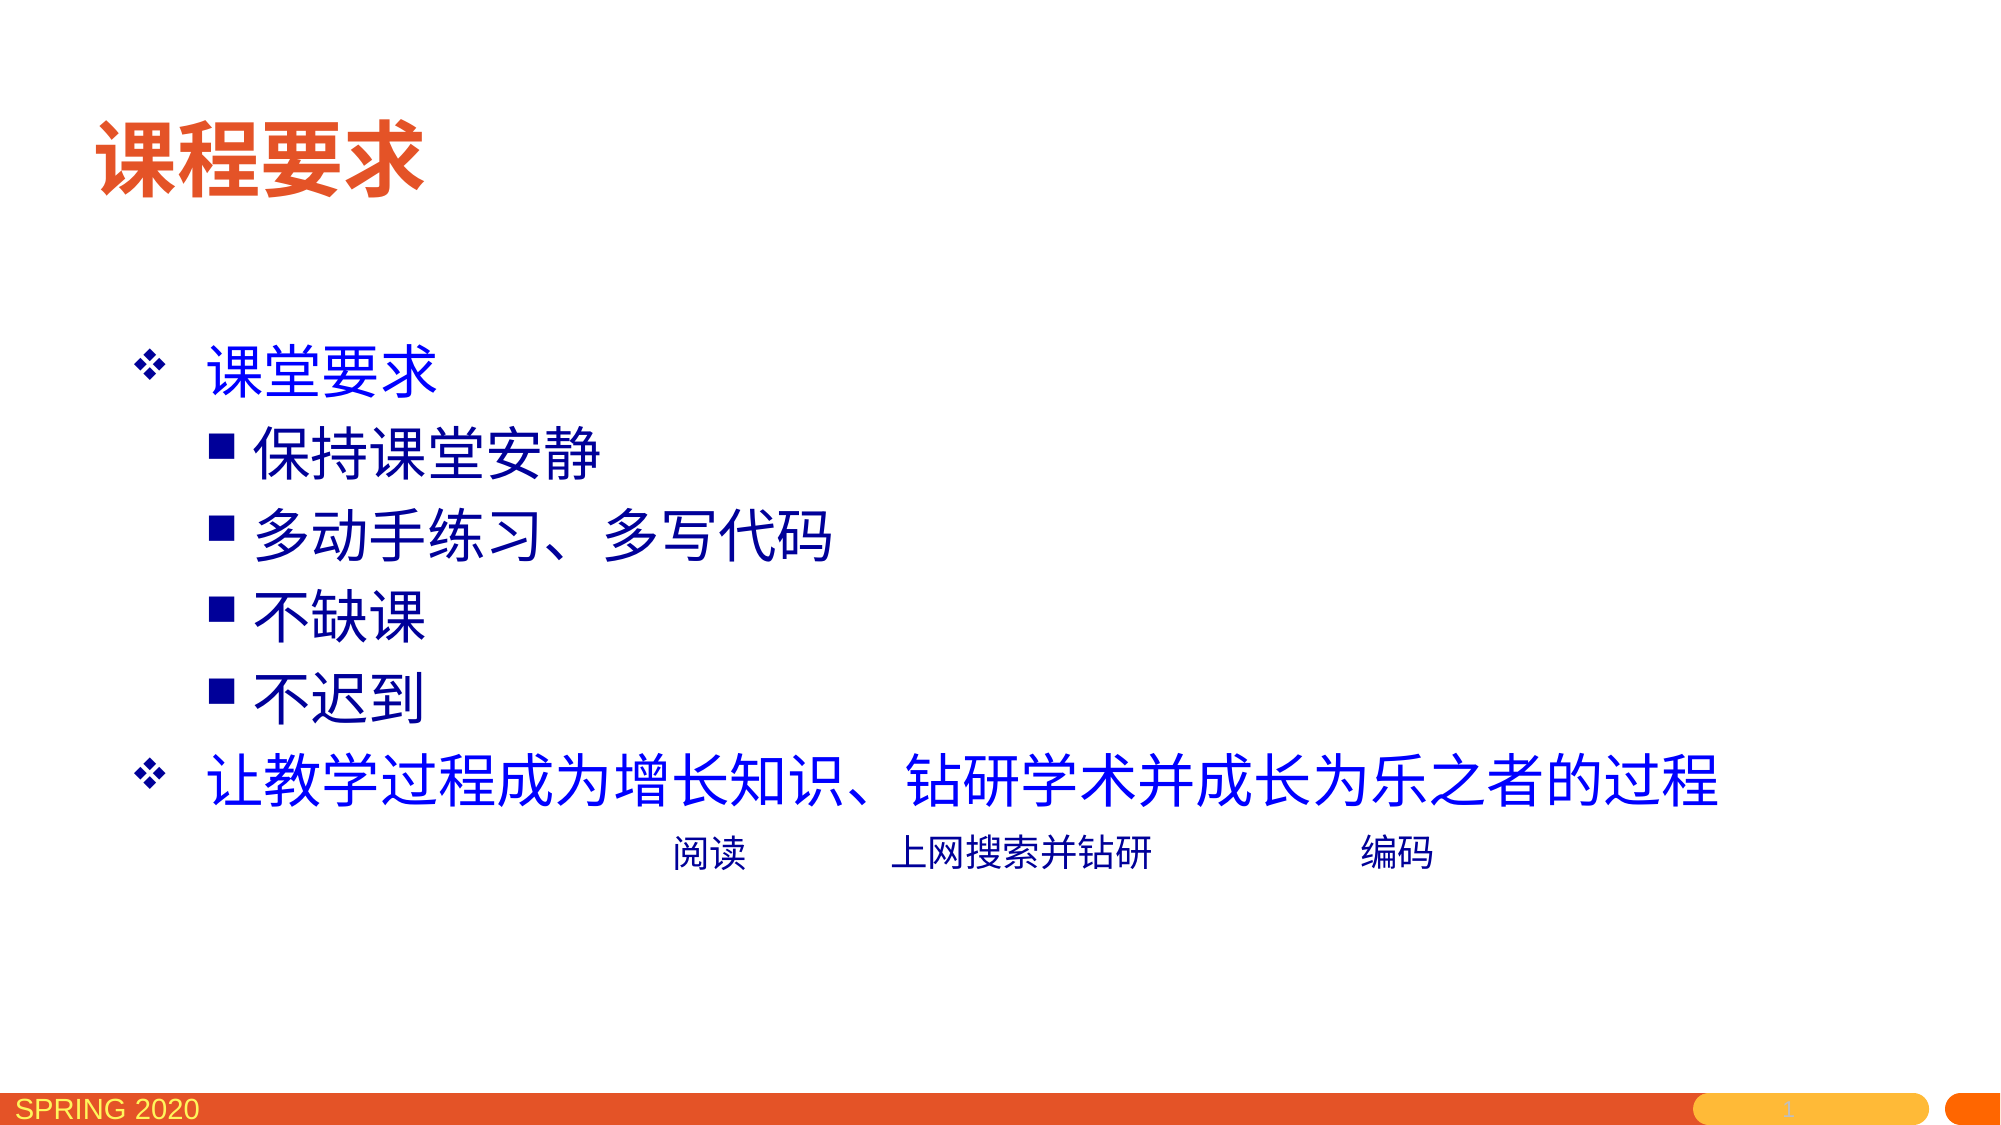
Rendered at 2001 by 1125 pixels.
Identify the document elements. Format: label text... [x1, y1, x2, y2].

text_box 编码 [1345, 821, 1520, 882]
title 课程要求 [78, 97, 1052, 217]
slide_number 1 [1422, 1098, 1810, 1125]
text_box 阅读 [657, 822, 832, 882]
list 课堂要求 保持课堂安静 多动手练习、多写代码 不缺课 不迟到 让教学过程成为增长知识、钻研学术并成长为乐之者的过程 [115, 327, 1943, 1000]
text_box 上网搜索并钻研 [858, 821, 1330, 882]
